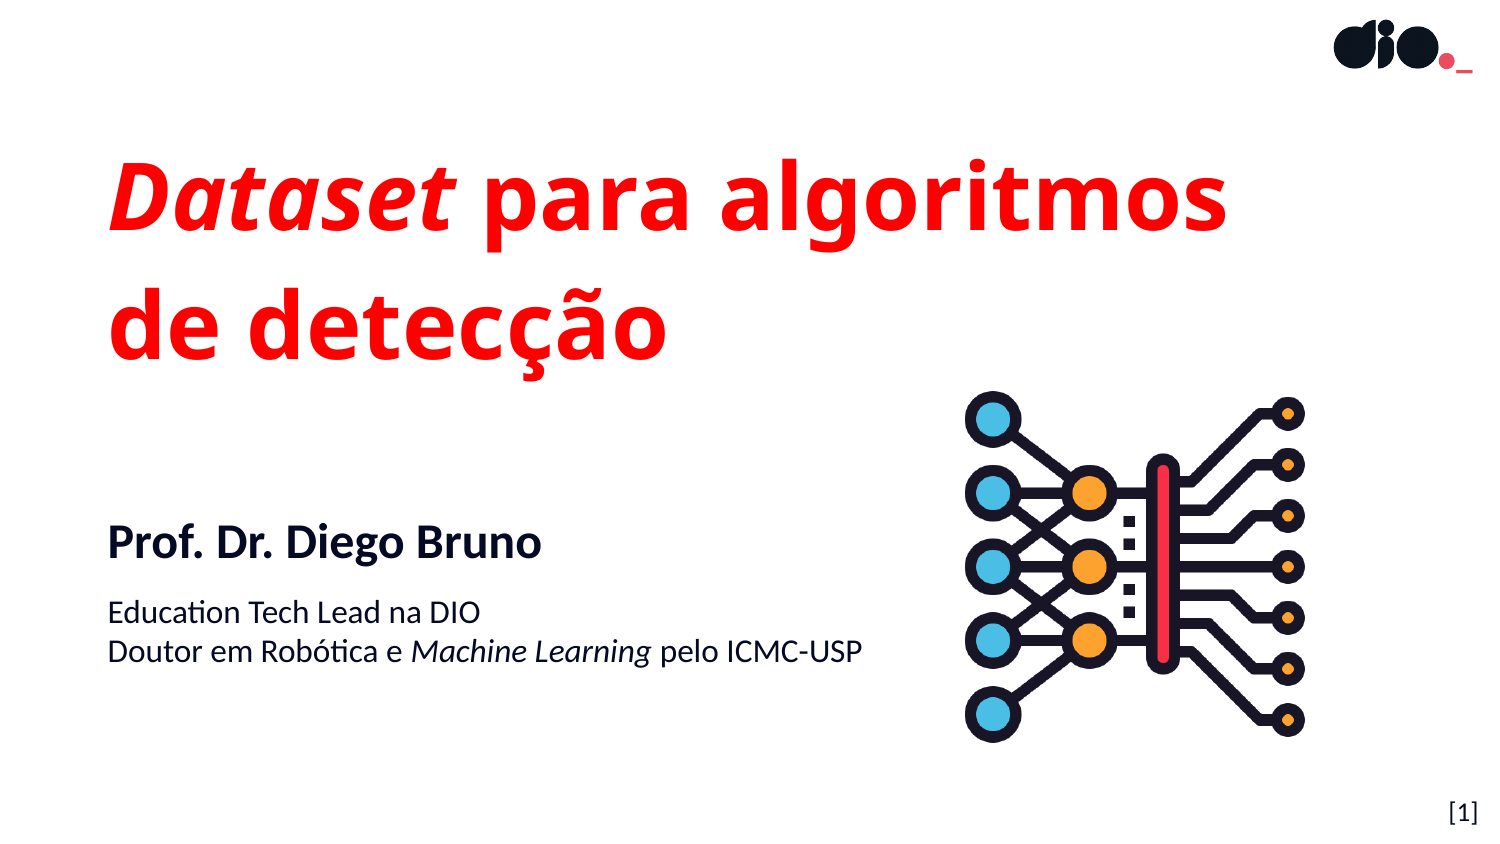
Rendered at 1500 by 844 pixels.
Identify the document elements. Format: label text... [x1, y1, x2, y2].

text_box Dataset para algoritmos de detecção [92, 104, 1488, 422]
slide_number [1] [1403, 779, 1494, 844]
text_box Prof. Dr. Diego Bruno Education Tech Lead na DIO Doutor em Robótica e Machine Learning pelo ICMC-USP [92, 493, 1202, 812]
picture [953, 385, 1316, 748]
picture [1333, 19, 1473, 74]
